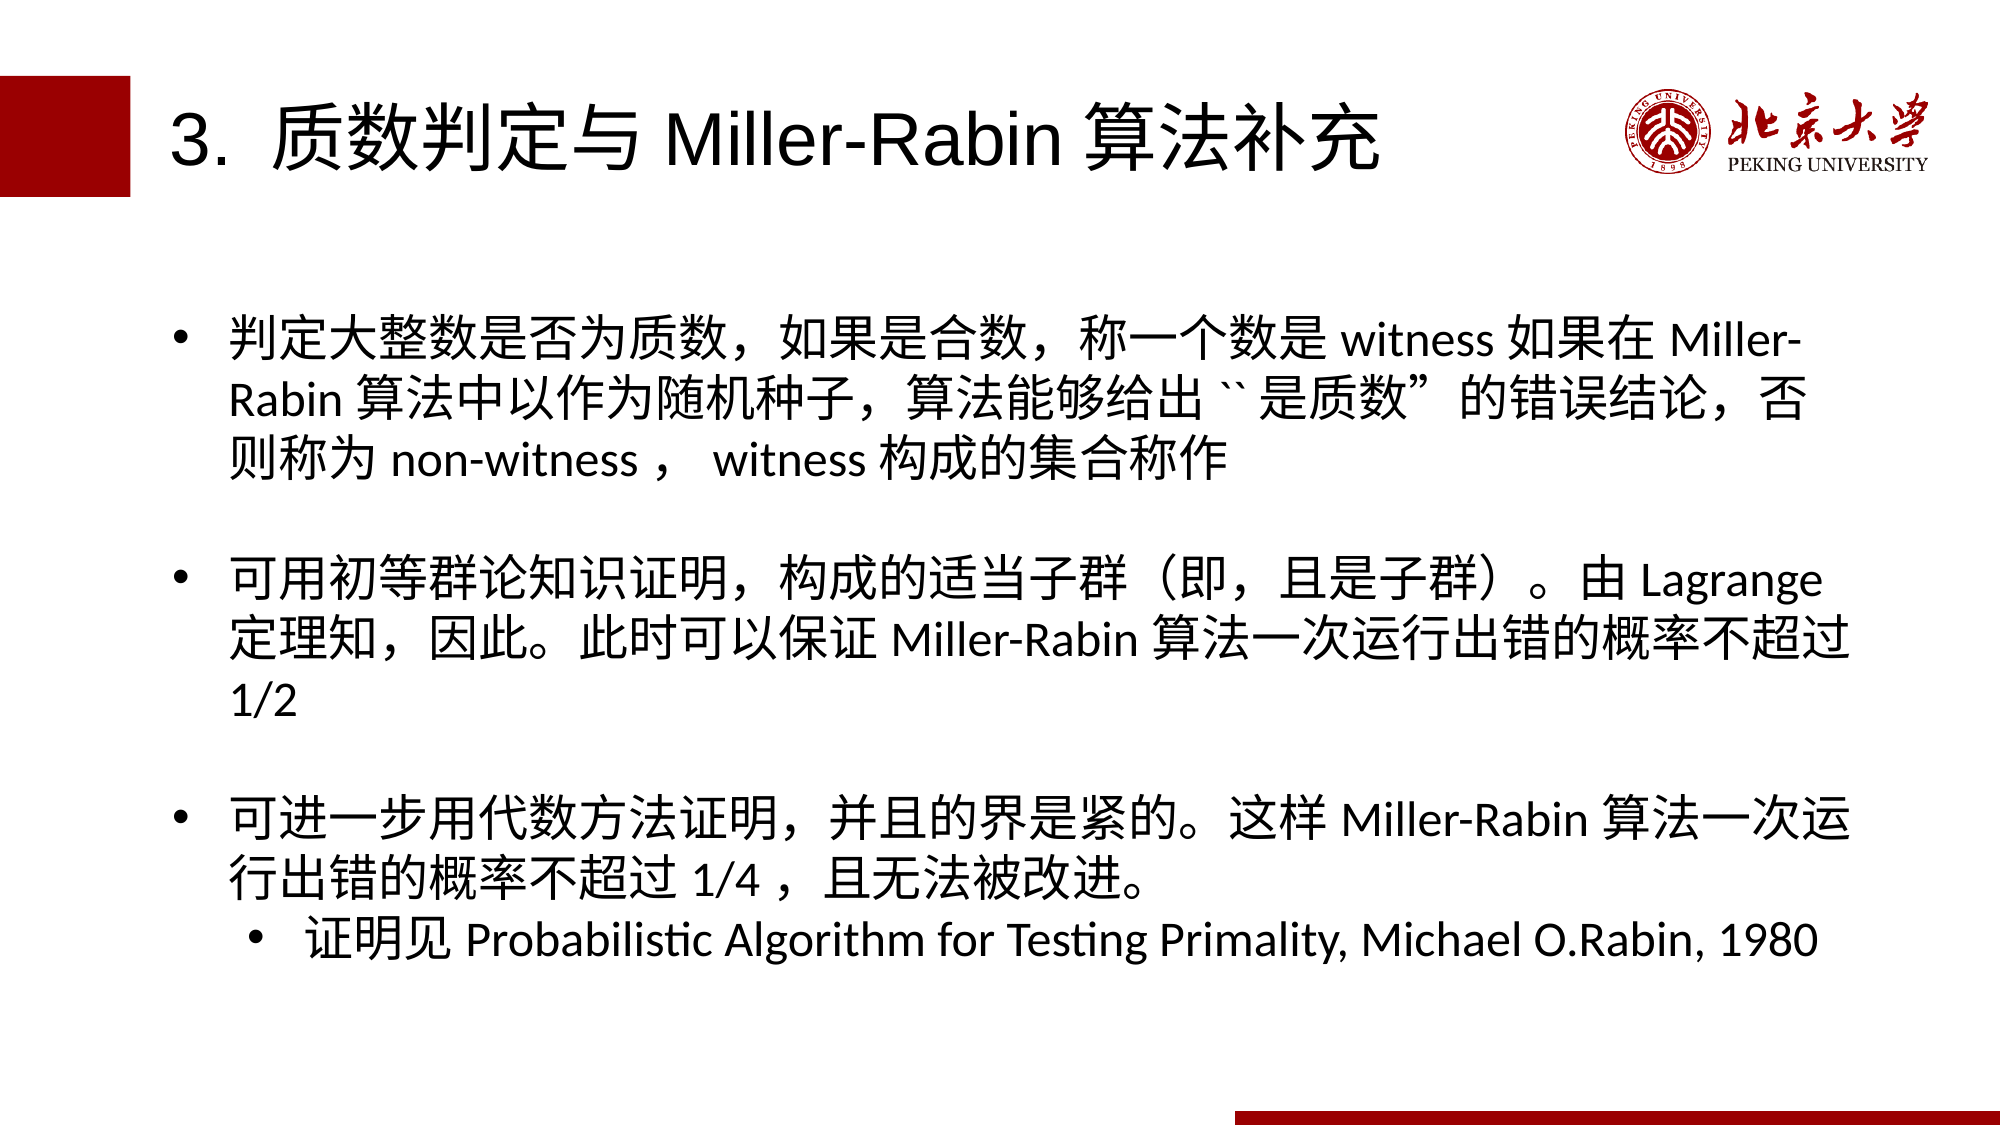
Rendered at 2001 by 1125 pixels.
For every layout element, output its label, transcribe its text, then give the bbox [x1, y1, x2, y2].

picture [1625, 89, 1928, 174]
text_box 3. 质数判定与Miller-Rabin算法补充 [154, 83, 1398, 189]
text_box [0, 75, 131, 197]
text_box [1235, 1111, 2000, 1125]
